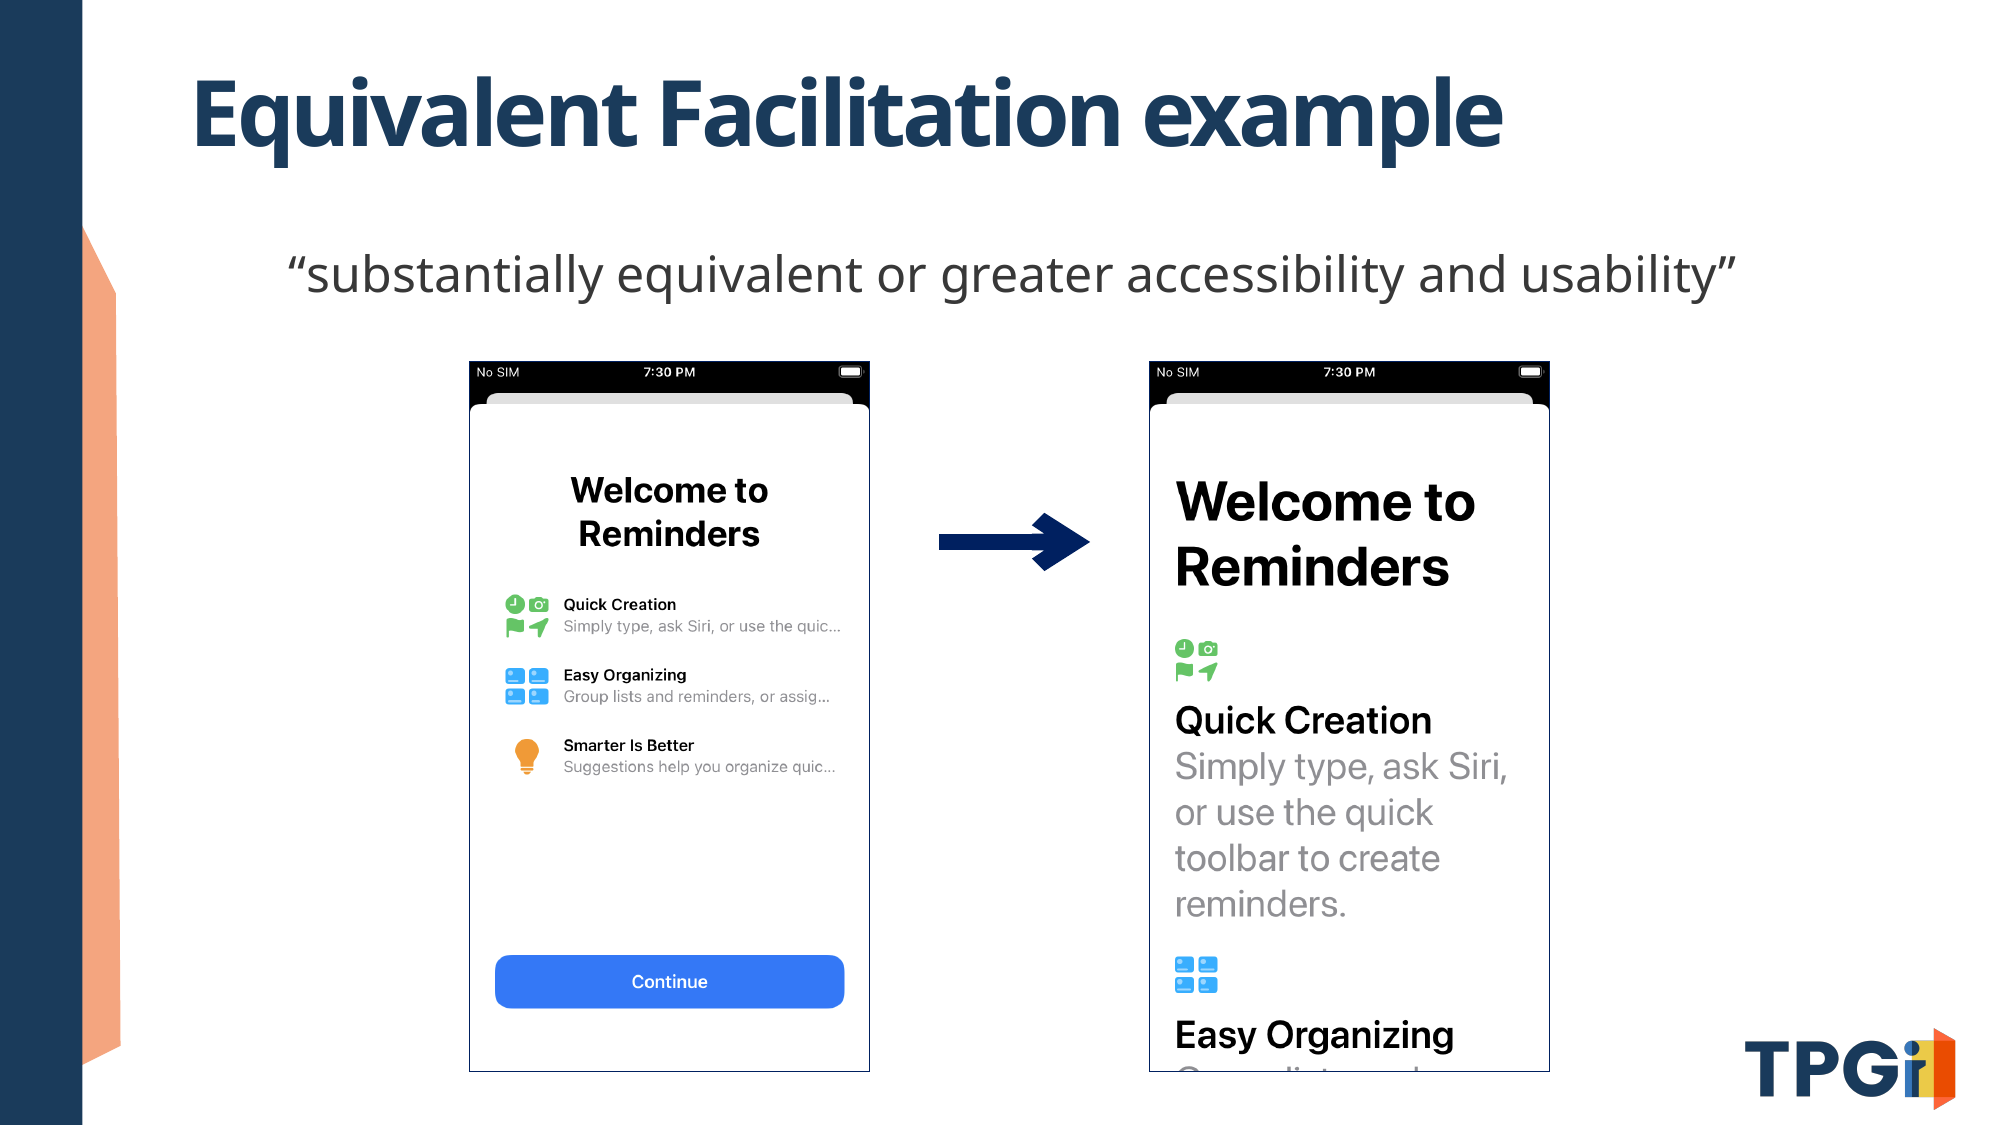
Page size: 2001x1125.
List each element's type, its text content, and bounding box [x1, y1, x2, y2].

picture [1745, 1028, 1956, 1110]
list “substantially equivalent or greater accessibility and usability” [174, 234, 1852, 313]
picture [469, 361, 870, 1072]
picture [1149, 361, 1550, 1072]
title Equivalent Facilitation example [174, 59, 1825, 192]
